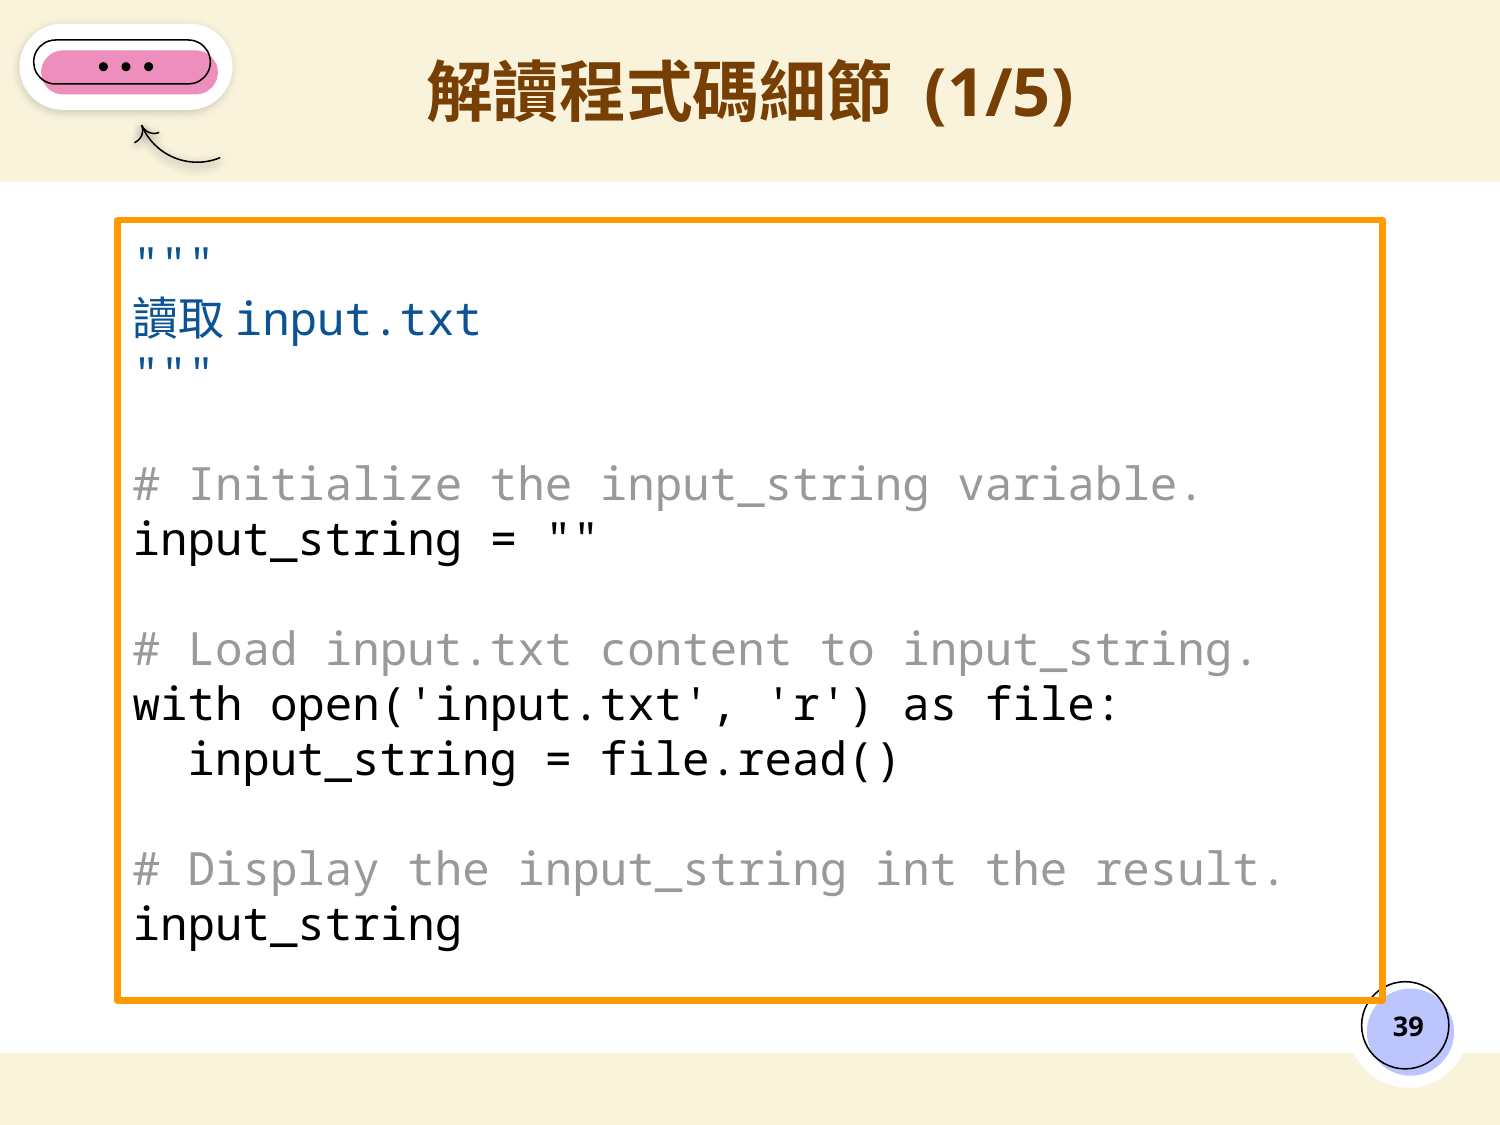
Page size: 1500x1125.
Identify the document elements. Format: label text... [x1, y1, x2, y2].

title 解讀程式碼細節 (1/5) [232, 23, 1268, 171]
list """ 讀取input.txt """ # Initialize the input_string variable. input_string = "" # Load input.txt content to input_string. with open('input.txt', 'r') as file: input_string = file.read() # Display the input_string int the result. input_string [117, 220, 1383, 1001]
slide_number ‹#› [1363, 984, 1454, 1071]
